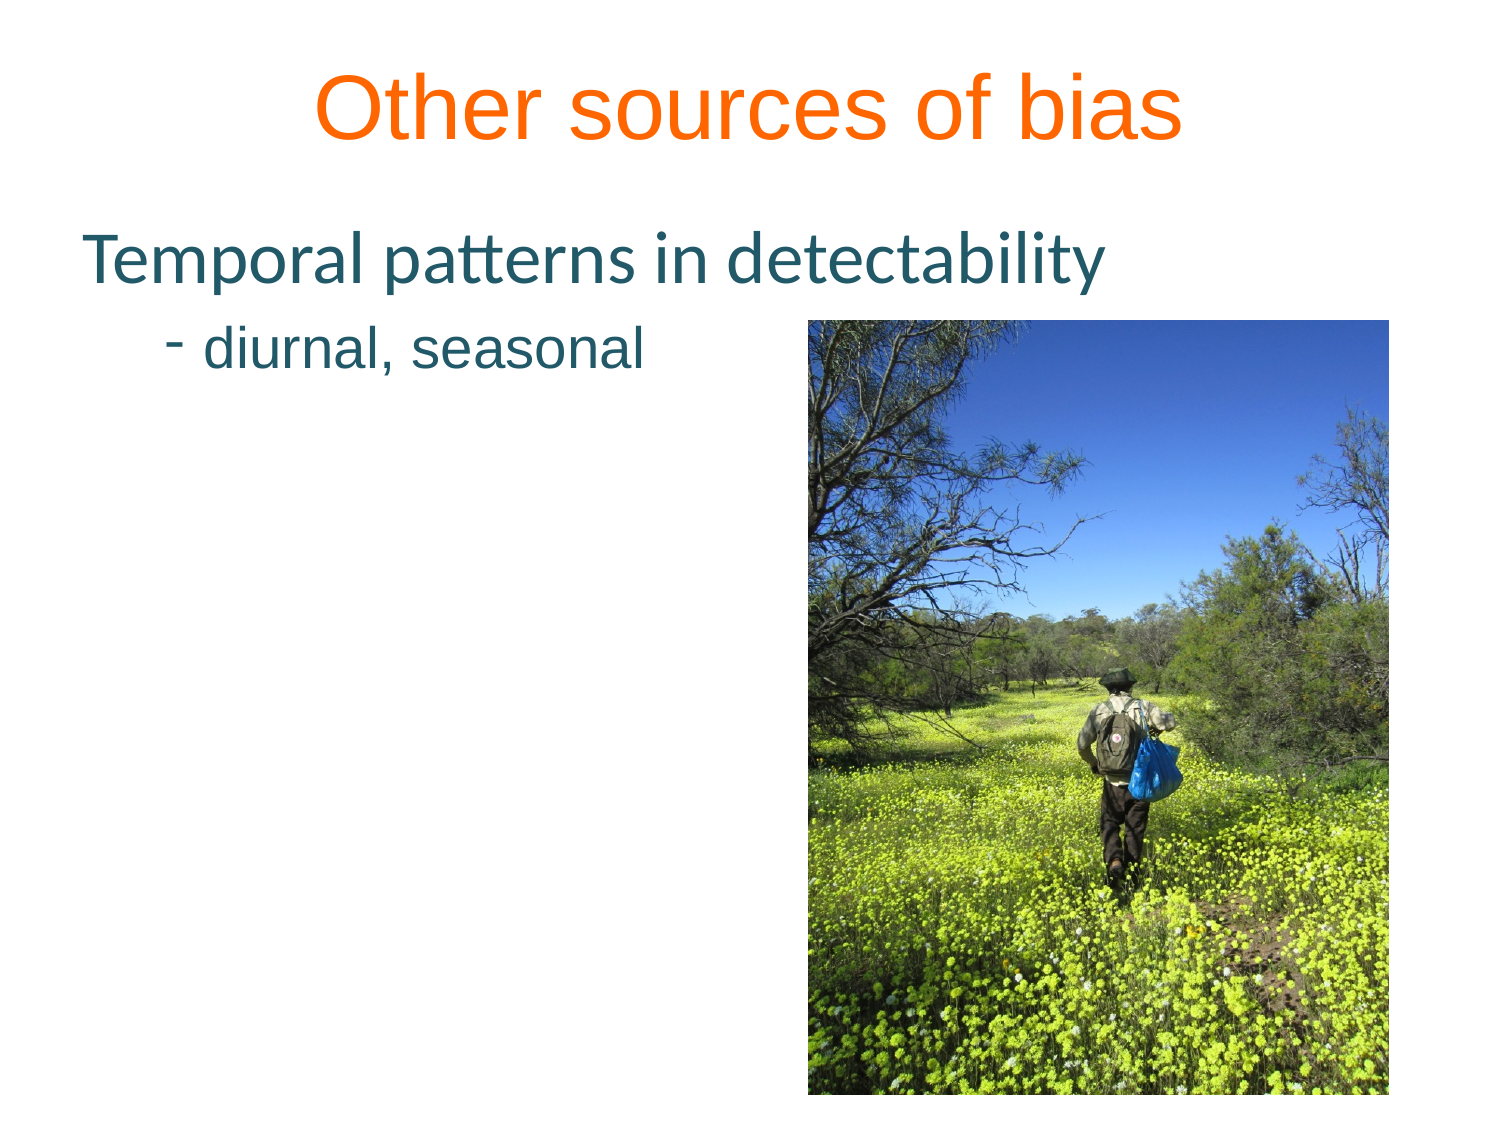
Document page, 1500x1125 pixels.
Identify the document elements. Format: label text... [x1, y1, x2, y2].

text_box Other sources of bias [0, 8, 1500, 197]
picture [808, 319, 1390, 1095]
text_box Temporal patterns in detectability diurnal, seasonal [67, 200, 1332, 915]
